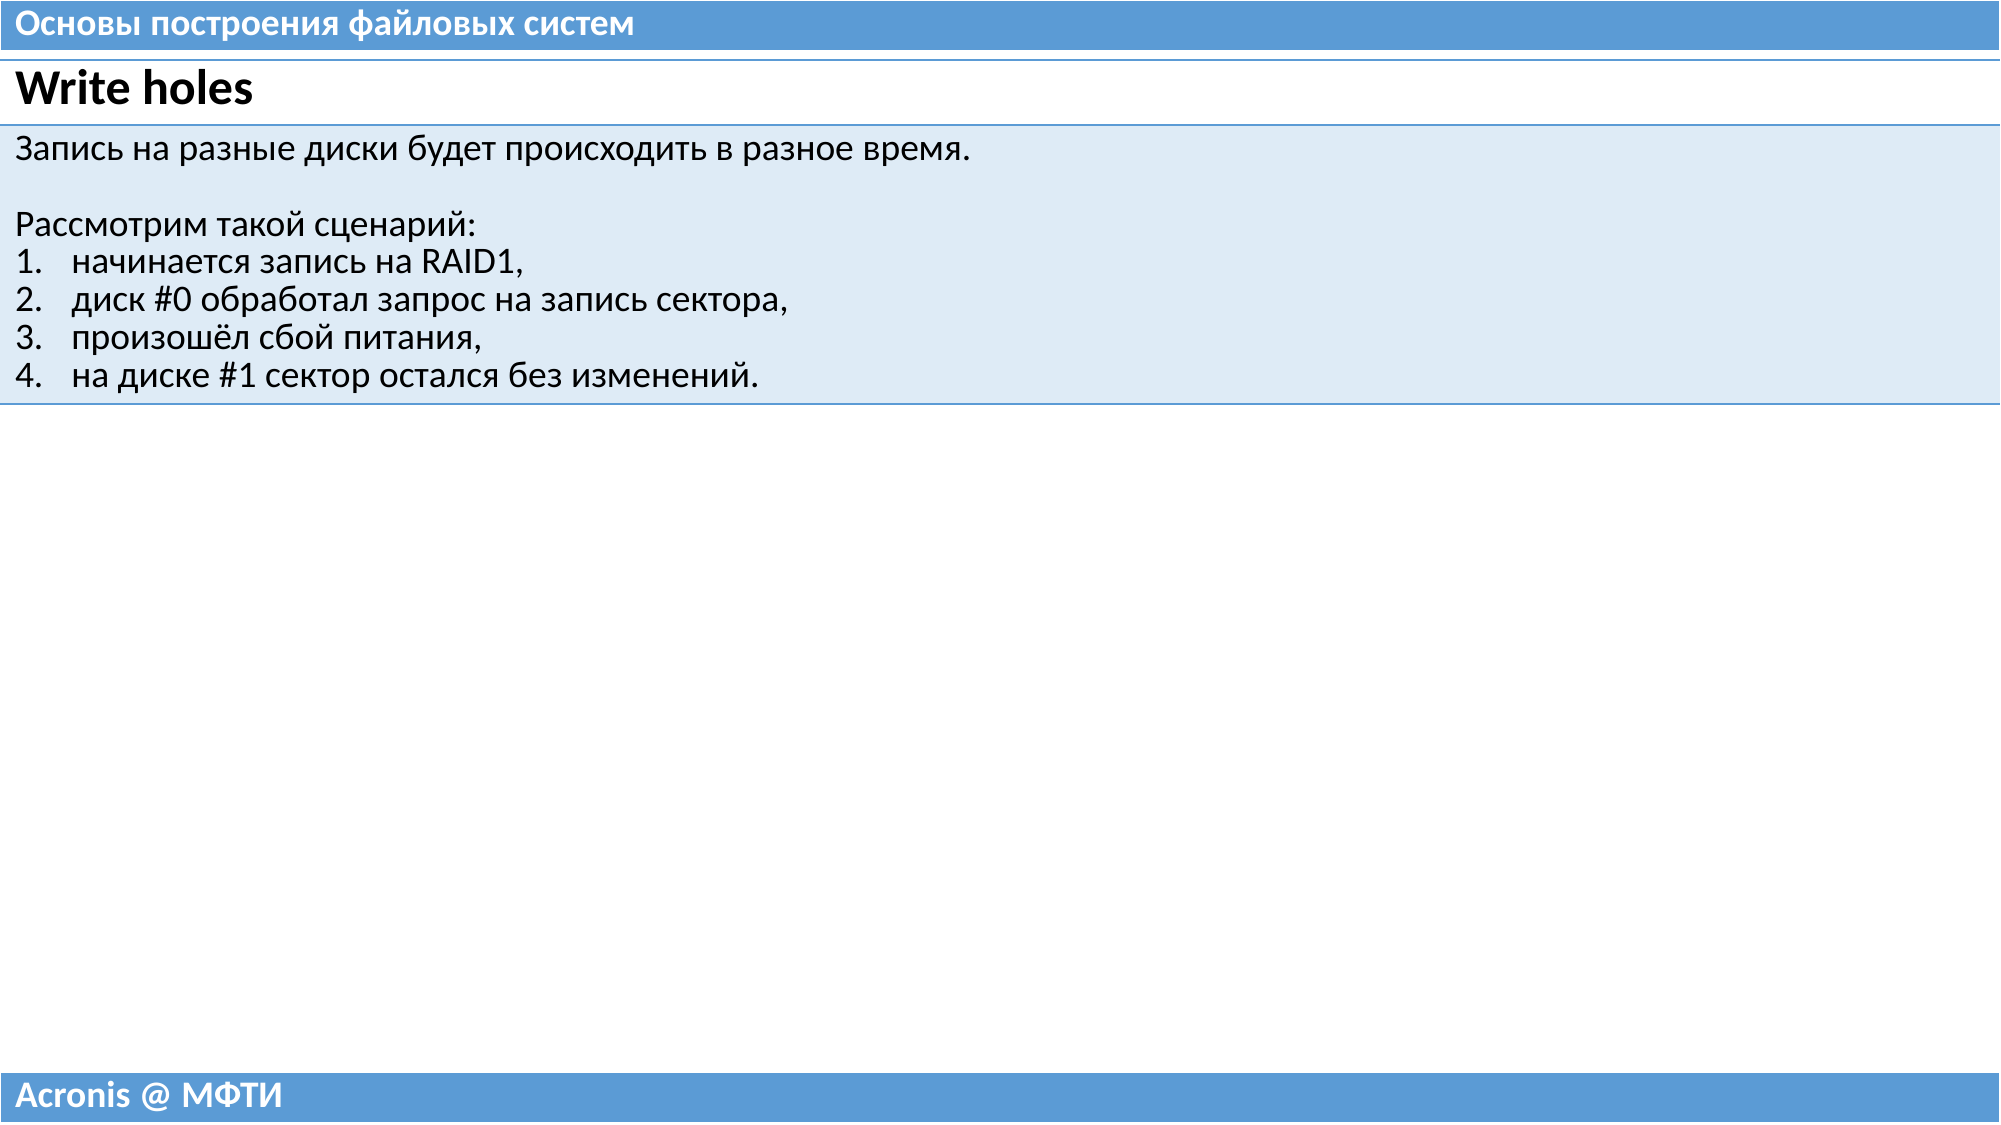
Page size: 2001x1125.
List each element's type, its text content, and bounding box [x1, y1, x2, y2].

table_header Основы построения файловых систем [1, 1, 1999, 50]
table_cell Запись на разные диски будет происходить в разное время. Рассмотрим такой сценарий: начинается запись на RAID1, диск #0 обработал запрос на запись сектора, произошёл сбой питания, на диске #1 сектор остался без изменений. [0, 126, 2000, 403]
table_header Acronis @ МФТИ [1, 1073, 1999, 1122]
table_header Write holes [0, 61, 2000, 124]
